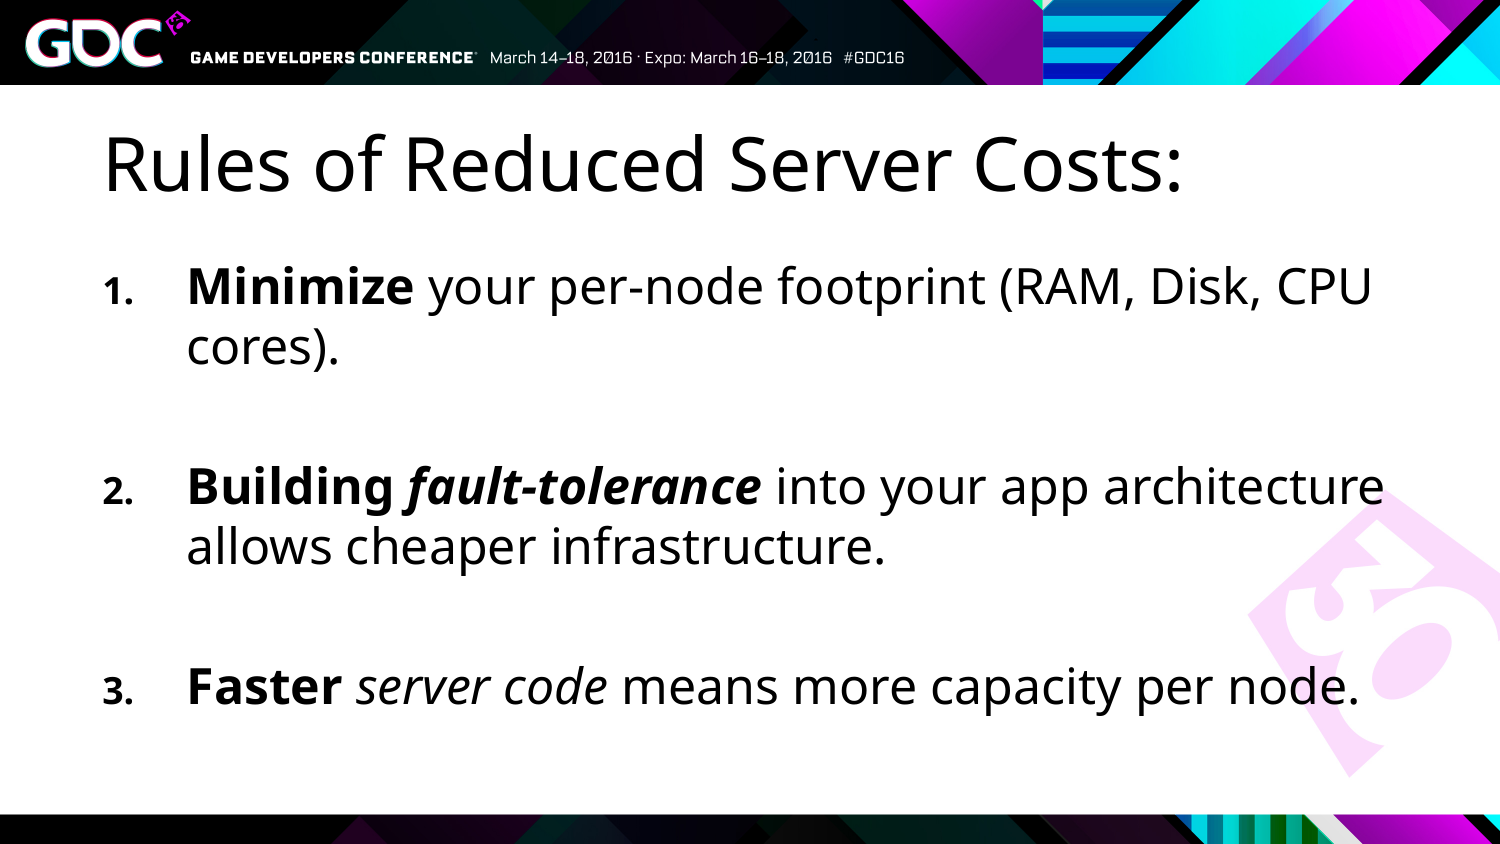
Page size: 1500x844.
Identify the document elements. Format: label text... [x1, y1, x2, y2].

picture [0, 0, 1500, 844]
title Rules of Reduced Server Costs: [87, 109, 1413, 238]
list Minimize your per-node footprint (RAM, Disk, CPU cores). Building fault-tolerance into your app architecture allows cheaper infrastructure. Faster server code means more capacity per node. [87, 246, 1413, 697]
